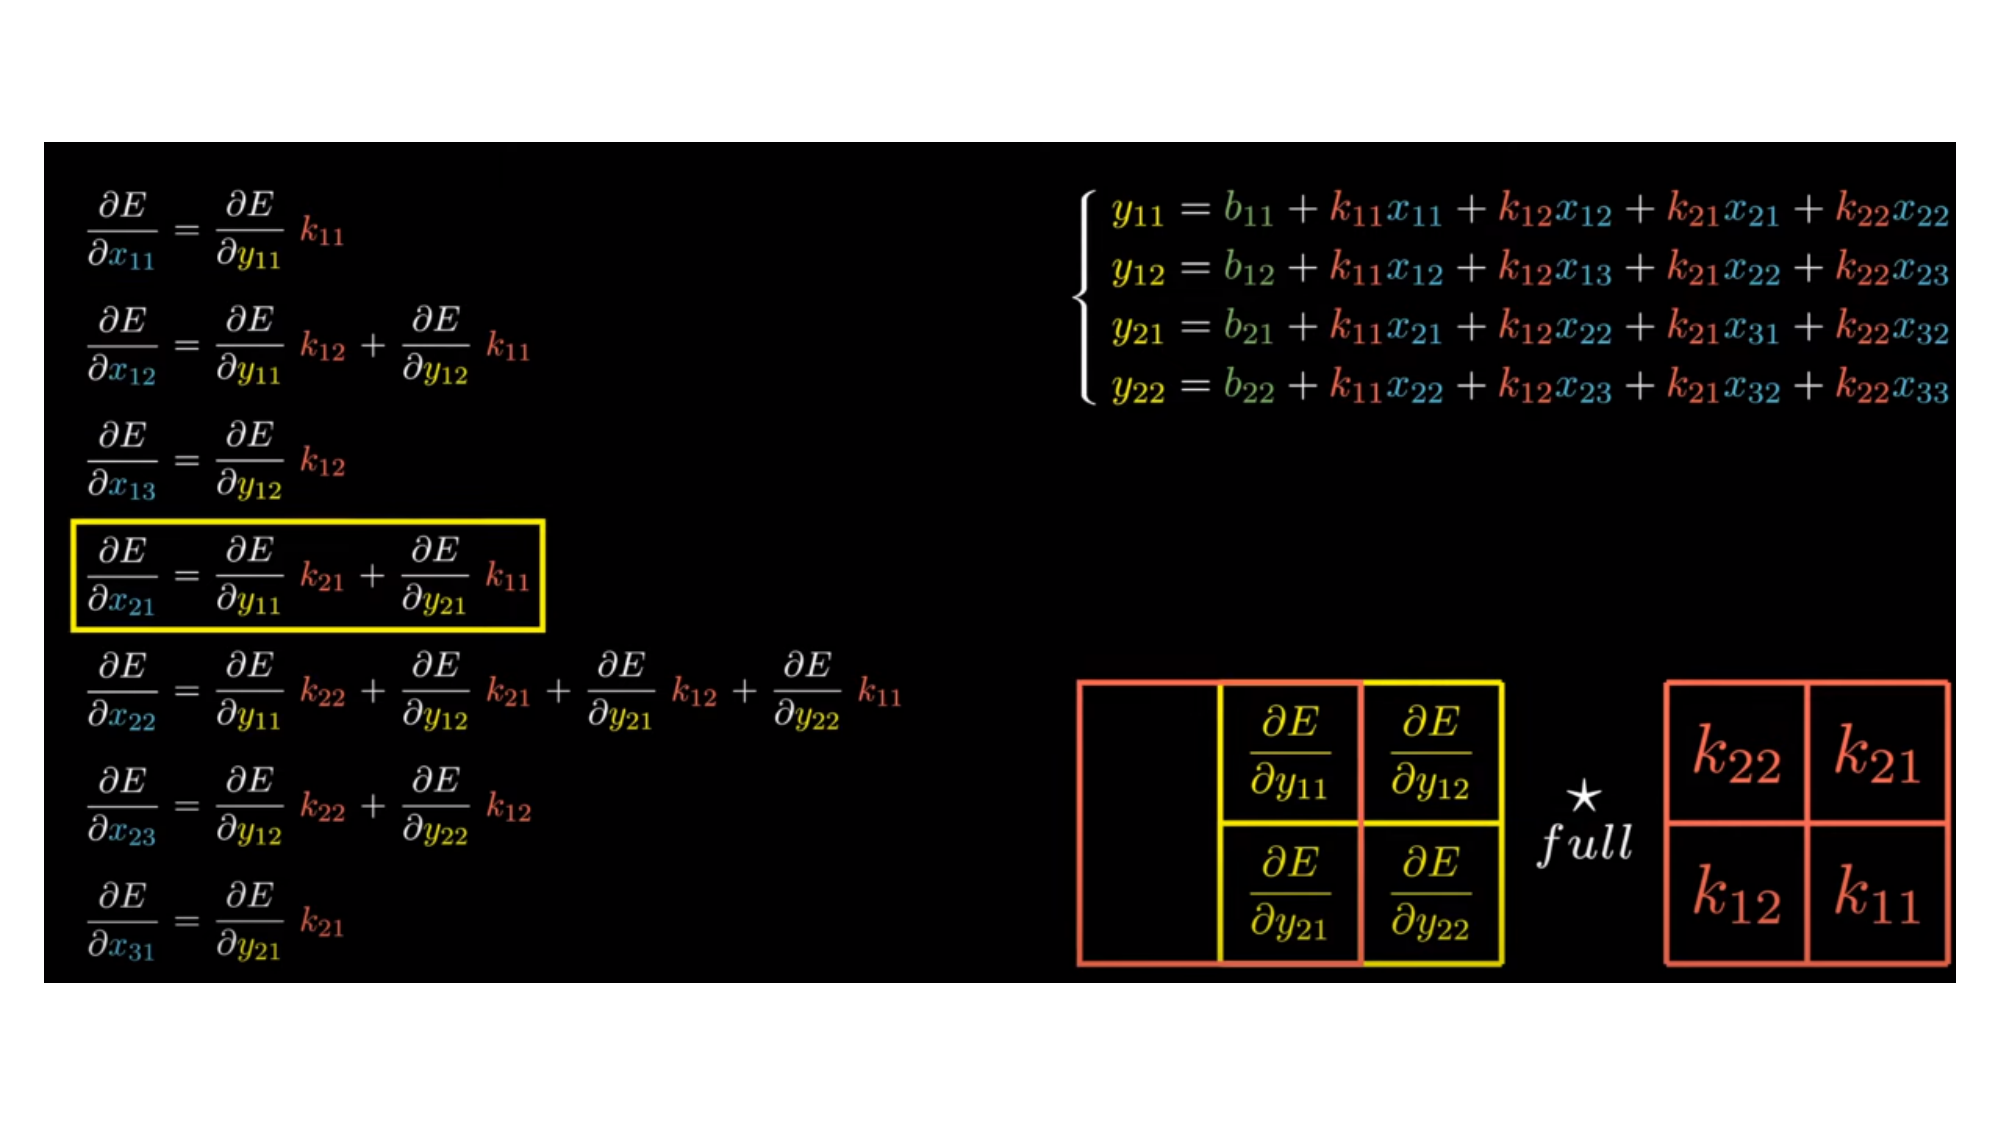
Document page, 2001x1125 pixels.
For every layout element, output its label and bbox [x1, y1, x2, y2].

picture [44, 142, 1956, 983]
